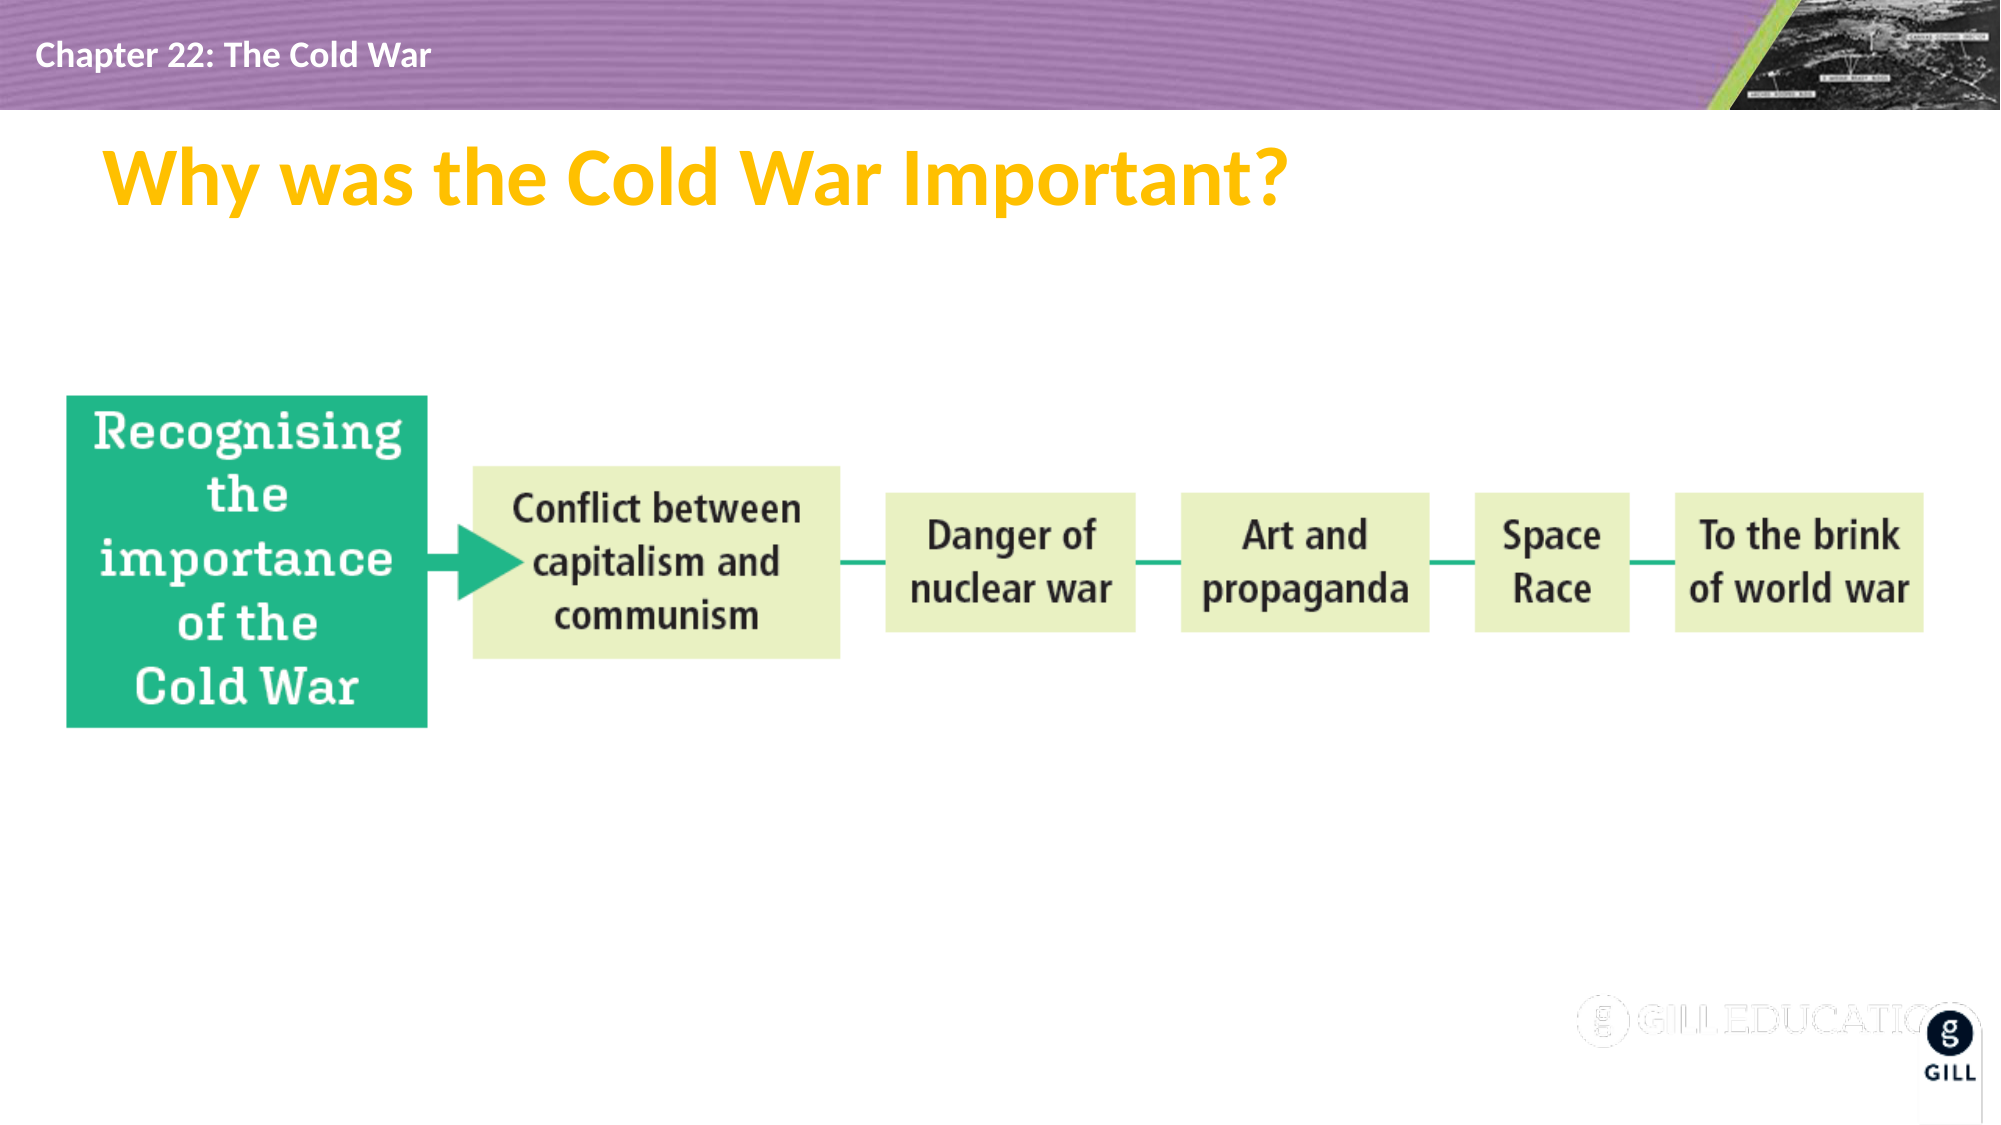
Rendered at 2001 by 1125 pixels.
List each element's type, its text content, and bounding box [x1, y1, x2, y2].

picture [62, 388, 2001, 1125]
text_box Why was the Cold War Important? [87, 115, 1985, 230]
picture [0, 0, 2000, 110]
